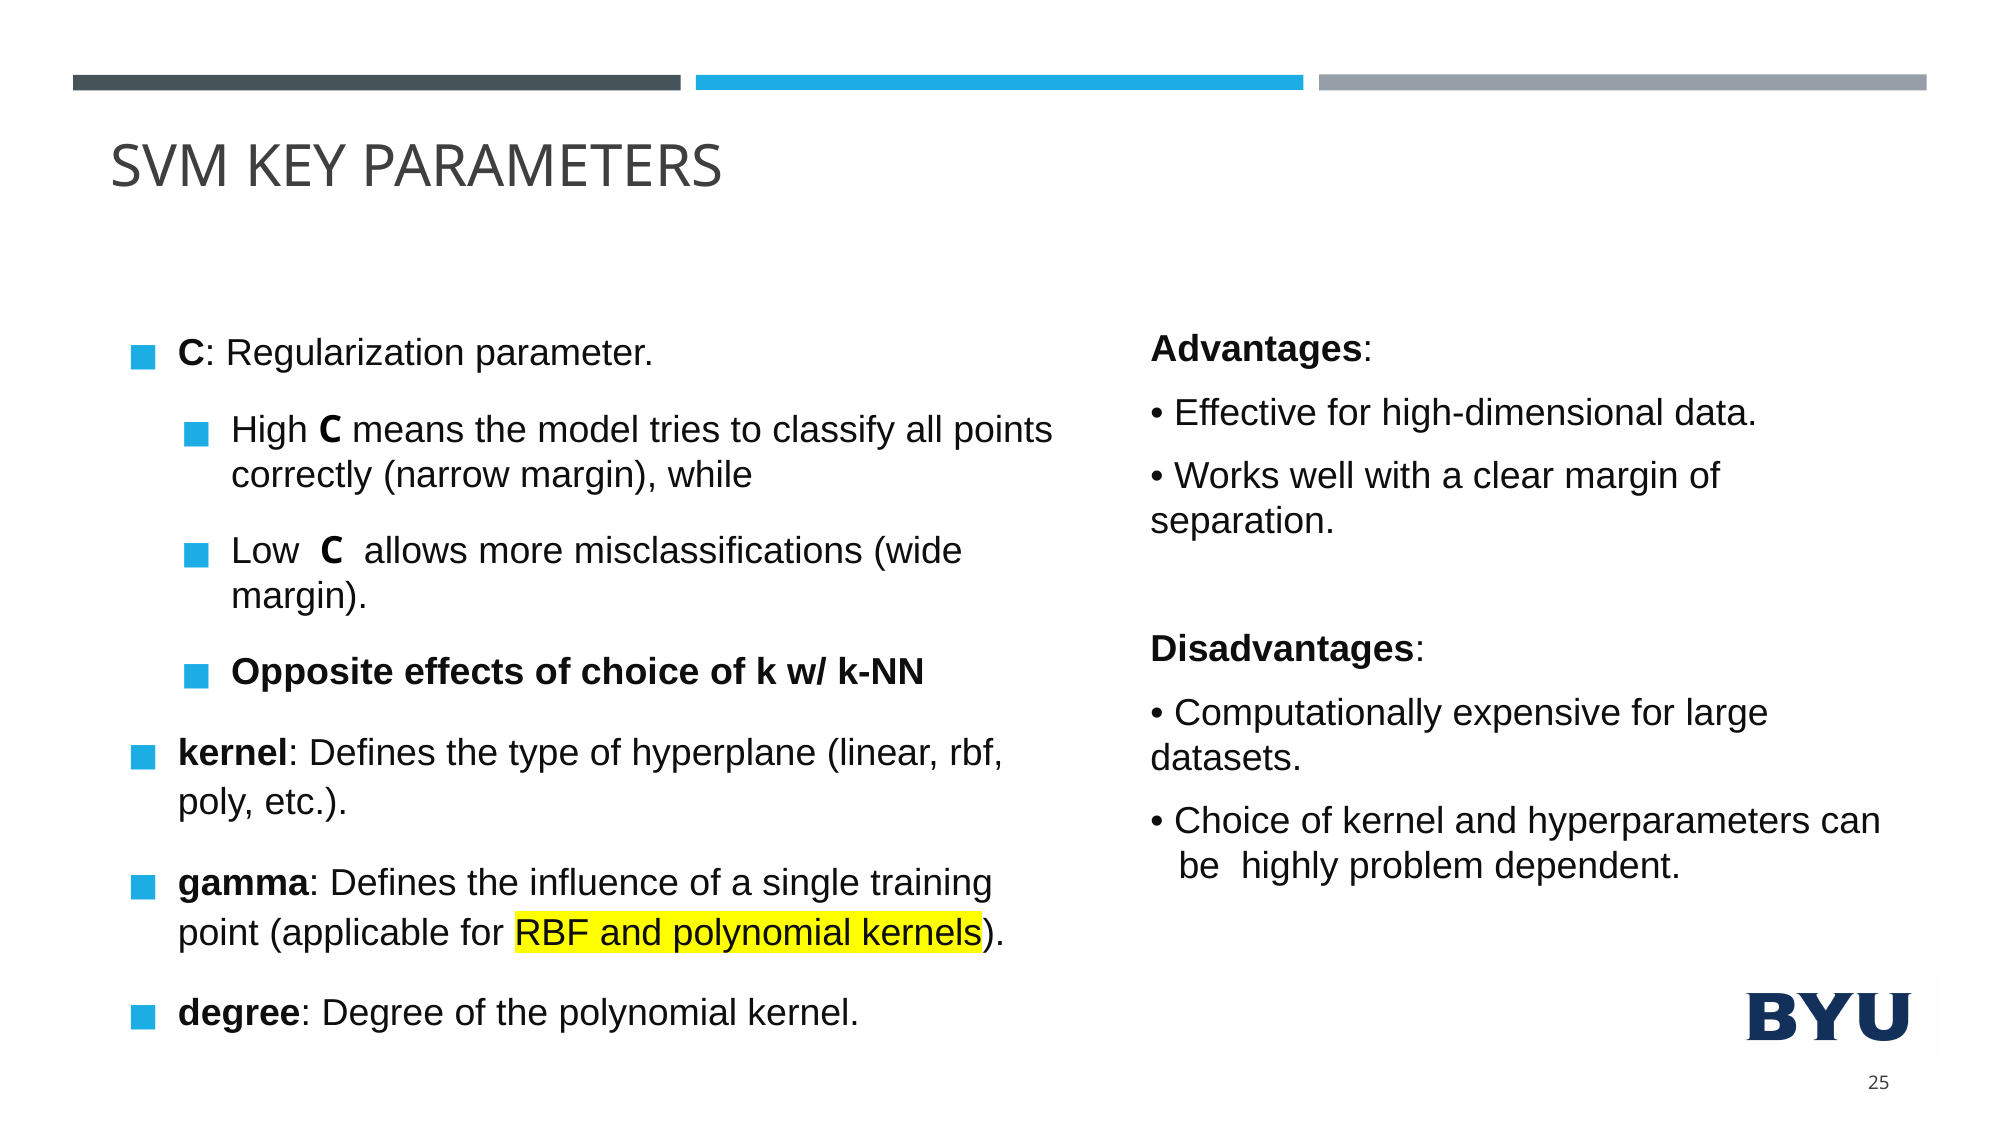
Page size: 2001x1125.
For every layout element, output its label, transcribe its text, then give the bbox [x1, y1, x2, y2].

picture [1718, 972, 1941, 1062]
text_box Advantages: • Effective for high-dimensional data. • Works well with a clear margin of separation. Disadvantages: • Computationally expensive for large datasets. • Choice of kernel and hyperparameters can be highly problem dependent. [1135, 316, 1905, 894]
list C: Regularization parameter. High C means the model tries to classify all points correctly (narrow margin), while Low C allows more misclassifications (wide margin). Opposite effects of choice of k w/ k-NN kernel: Defines the type of hyperplane (linear, rbf, poly, etc.). gamma: Defines the influence of a single training point (applicable for RBF and polynomial kernels). degree: Degree of the polynomial kernel. [112, 316, 1094, 1054]
title SVM KEY PARAMETERS [95, 115, 1905, 206]
slide_number 25 [1732, 1053, 1905, 1114]
